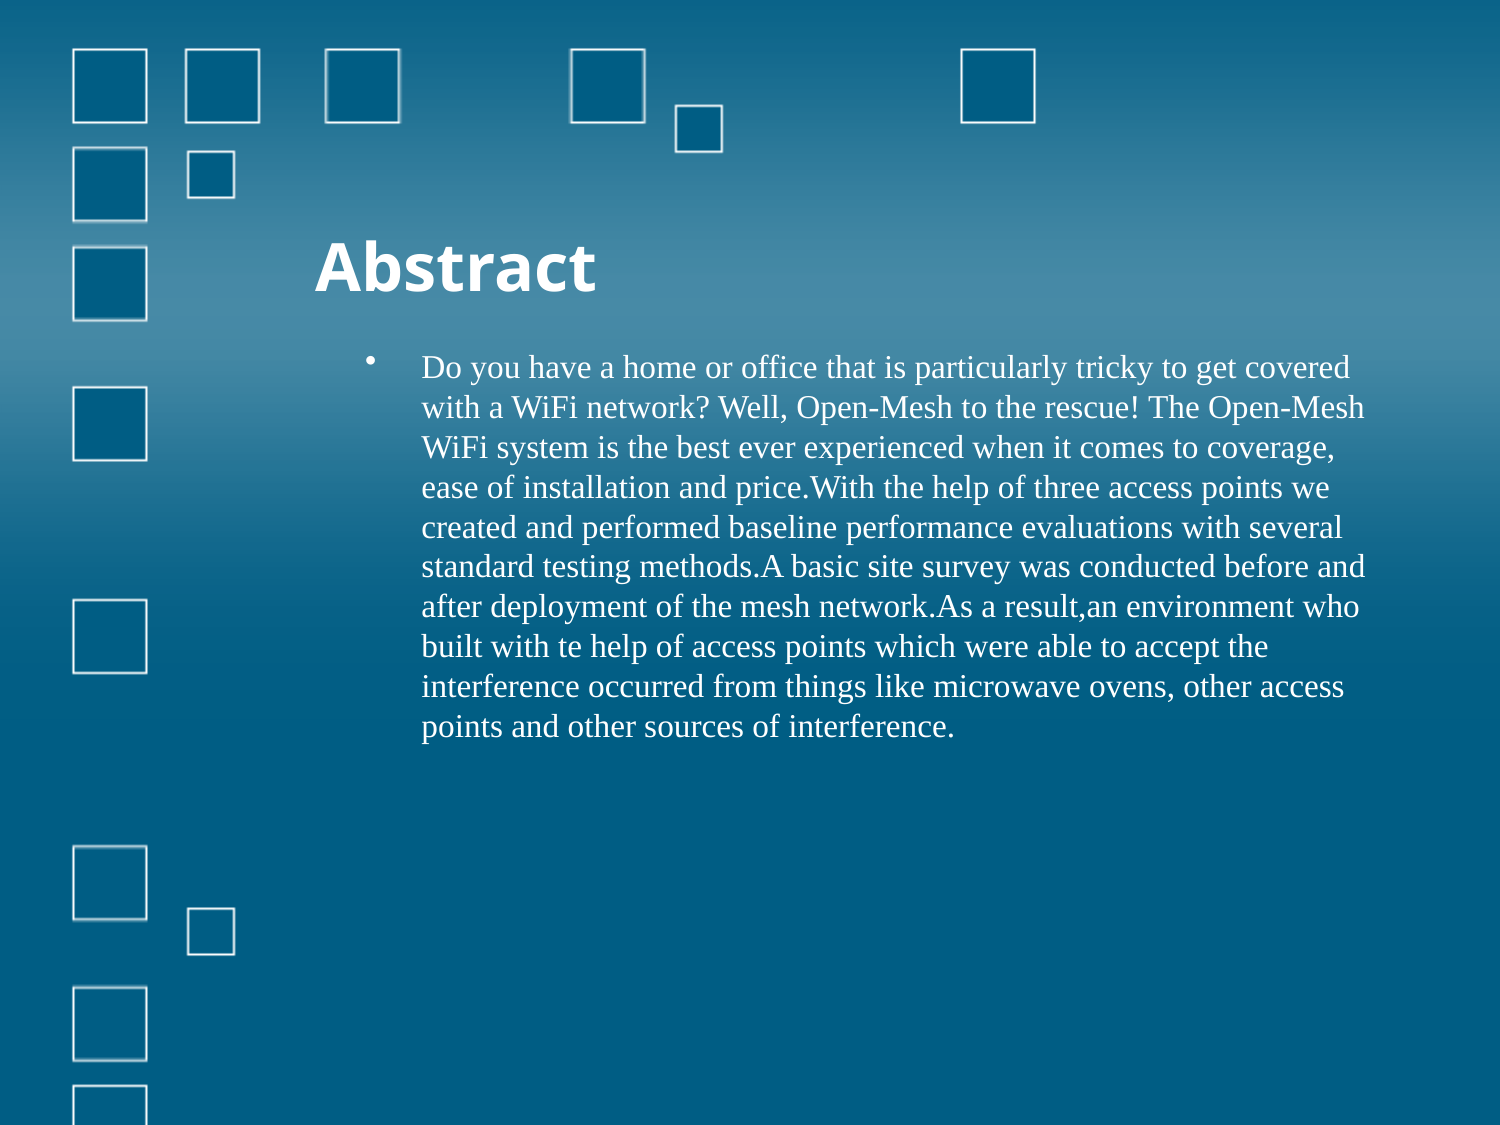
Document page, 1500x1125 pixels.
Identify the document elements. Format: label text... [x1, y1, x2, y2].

picture [72, 599, 147, 674]
list Do you have a home or office that is particularly tricky to get covered with a WiFi network? Well, Open-Mesh to the rescue! The Open-Mesh WiFi system is the best ever experienced when it comes to coverage, ease of installation and price.With the help of three access points we created and performed baseline performance evaluations with several standard testing methods.A basic site survey was conducted before and after deployment of the mesh network.As a result,an environment who built with te help of access points which were able to accept the interference occurred from things like microwave ovens, other access points and other sources of interference. [349, 337, 1388, 988]
picture [187, 908, 235, 956]
title Abstract [299, 174, 1388, 313]
picture [72, 1085, 147, 1125]
picture [0, 11, 1500, 578]
picture [72, 985, 147, 1062]
picture [72, 845, 147, 922]
